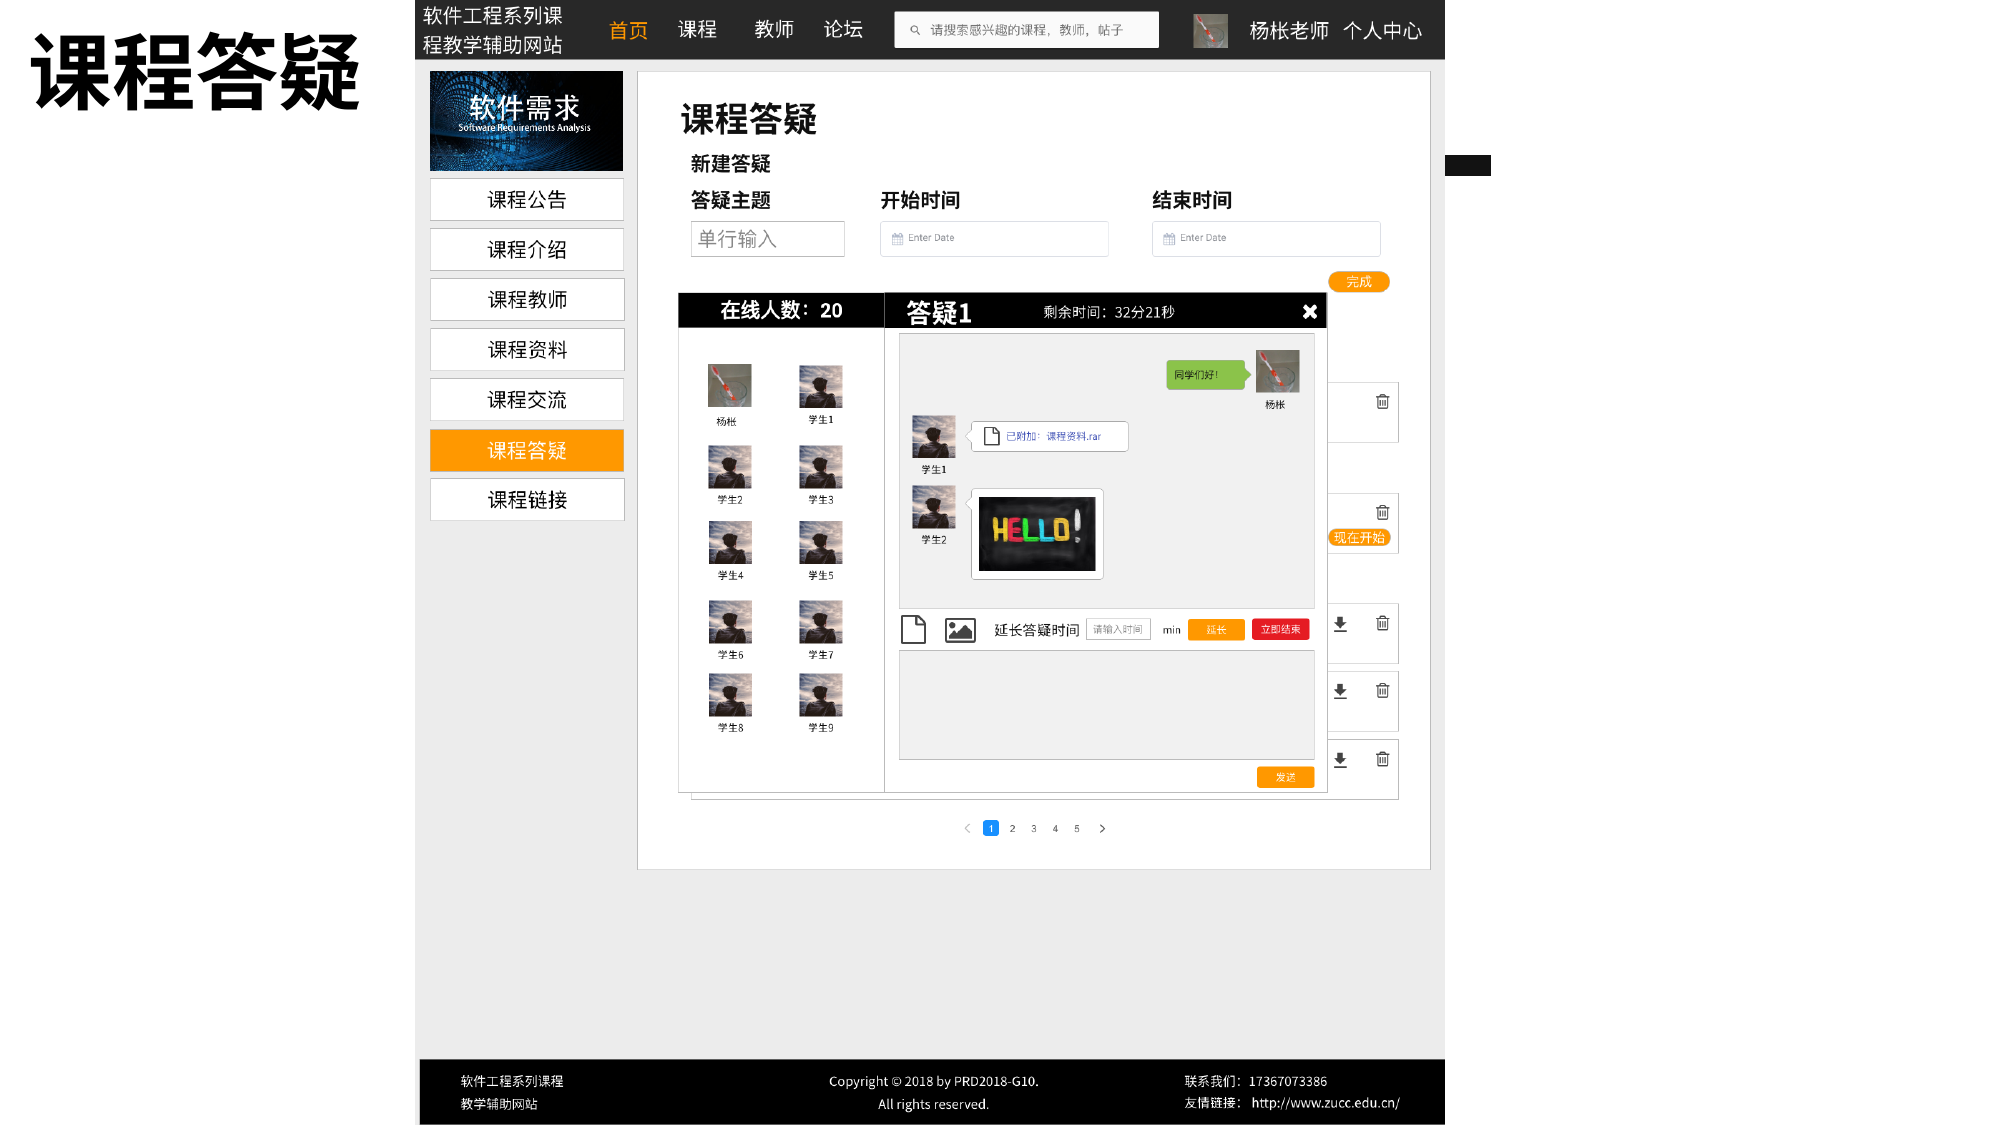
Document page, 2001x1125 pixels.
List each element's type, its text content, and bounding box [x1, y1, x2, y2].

picture [415, 0, 1445, 1125]
list 课程答疑 [14, 24, 415, 84]
